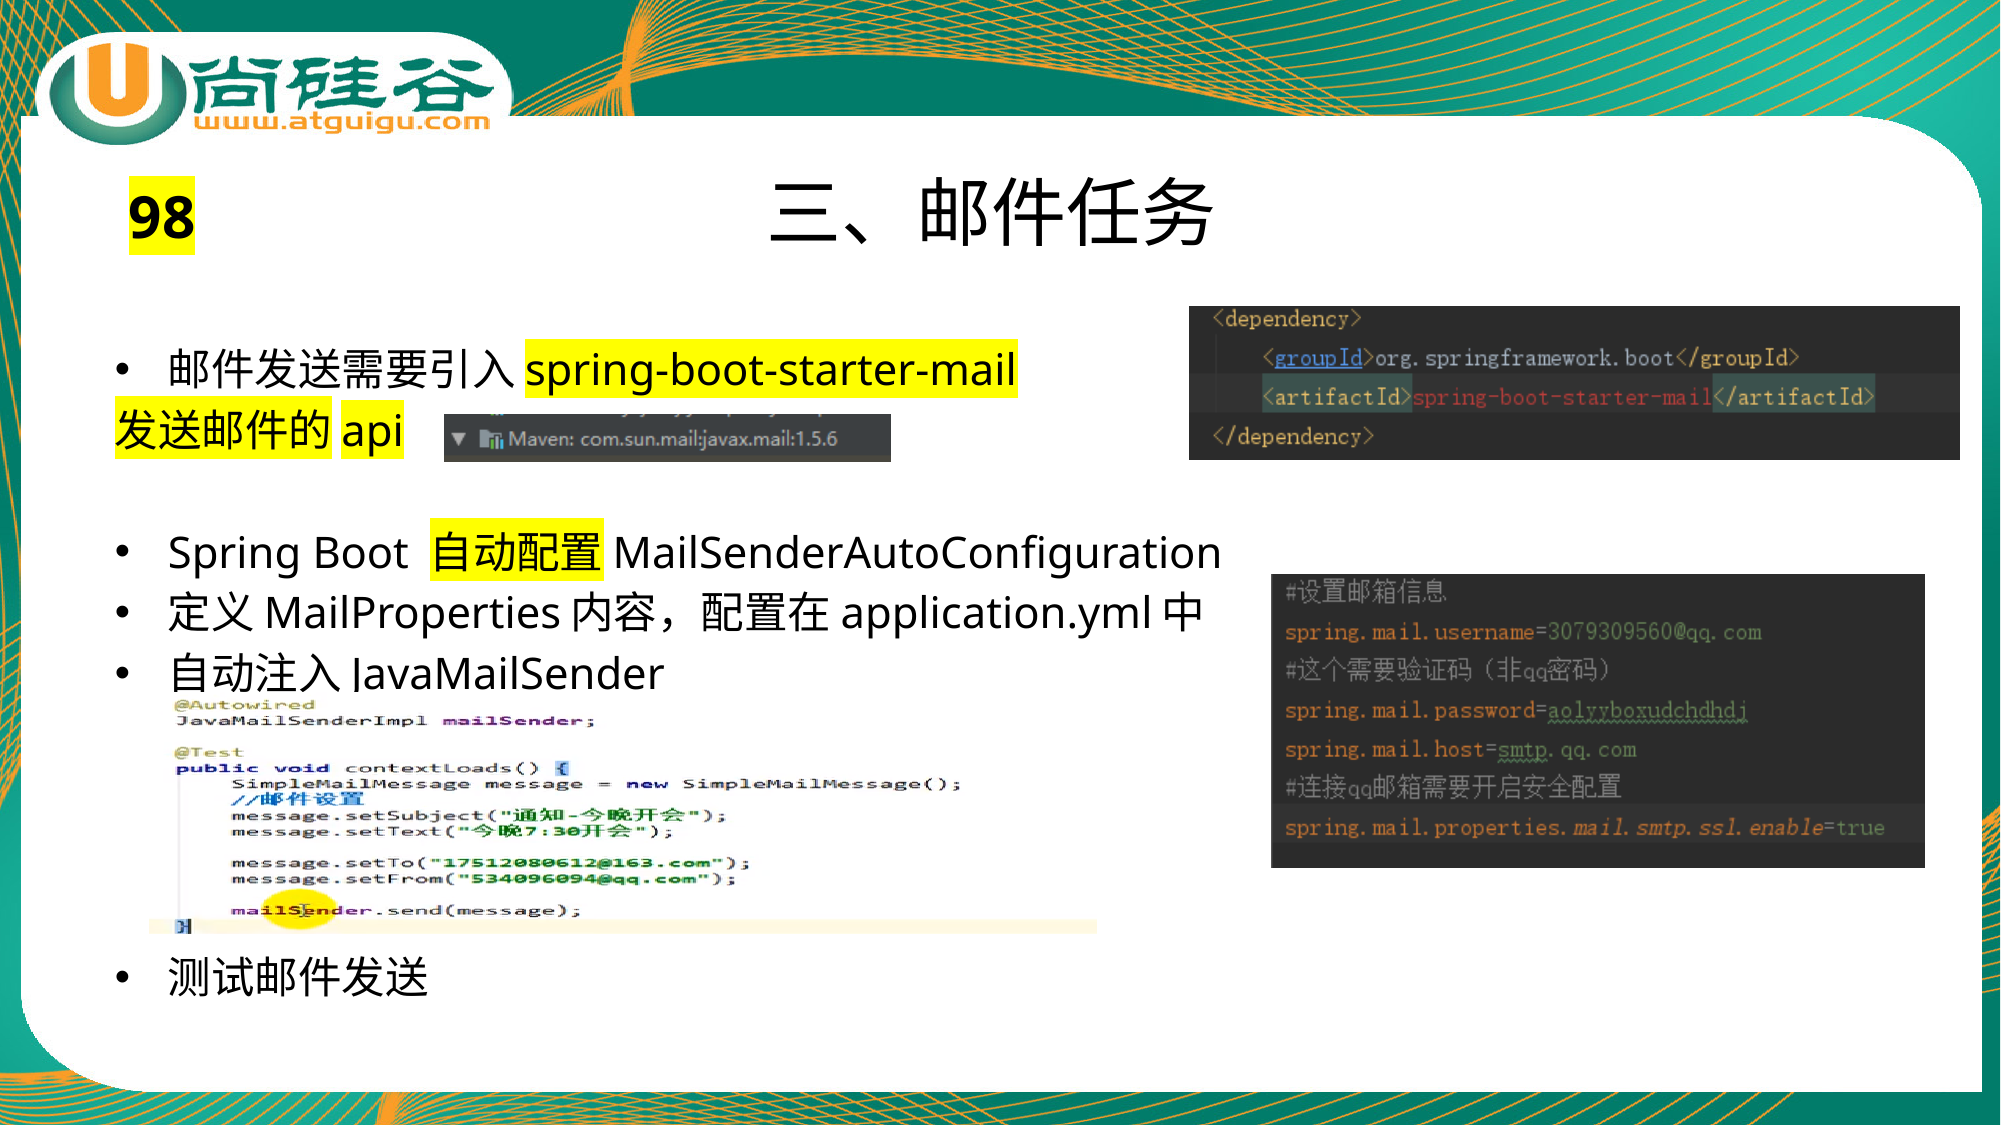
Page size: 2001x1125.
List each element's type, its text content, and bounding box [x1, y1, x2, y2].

picture [0, 0, 2001, 1125]
text_box 98 [114, 172, 211, 258]
list 邮件发送需要引入spring-boot-starter-mail 发送邮件的api Spring Boot 自动配置MailSenderAutoConfiguration 定义MailProperties内容，配置在application.yml中 自动注入JavaMailSender 测试邮件发送 [99, 334, 1900, 1012]
title 三、邮件任务 [99, 117, 1900, 305]
